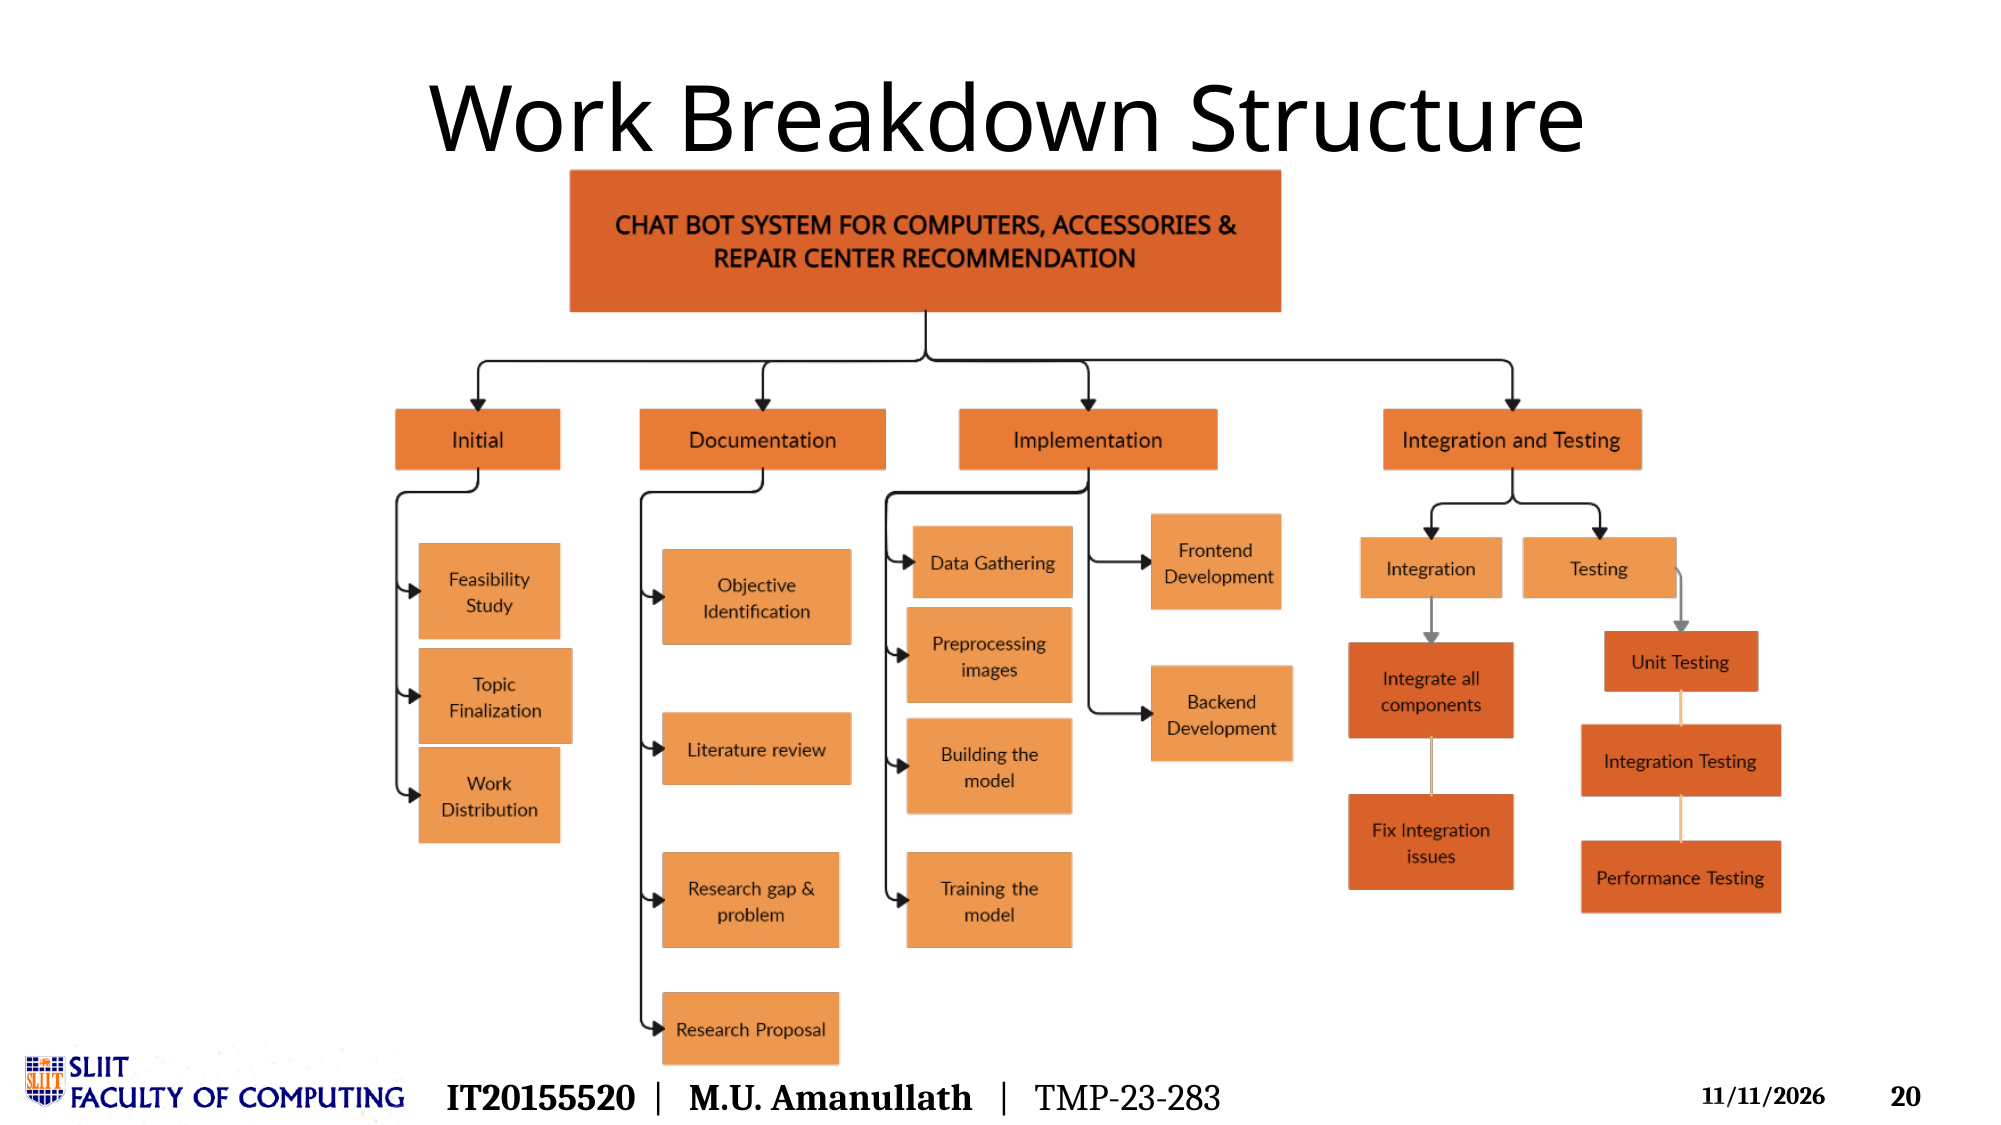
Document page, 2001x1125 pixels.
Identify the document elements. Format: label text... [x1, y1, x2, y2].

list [373, 148, 1804, 1081]
text_box IT20155520 | M.U. Amanullath | TMP-23-283 [430, 1081, 1552, 1125]
picture [0, 1045, 413, 1124]
title Work Breakdown Structure [50, 50, 1967, 180]
